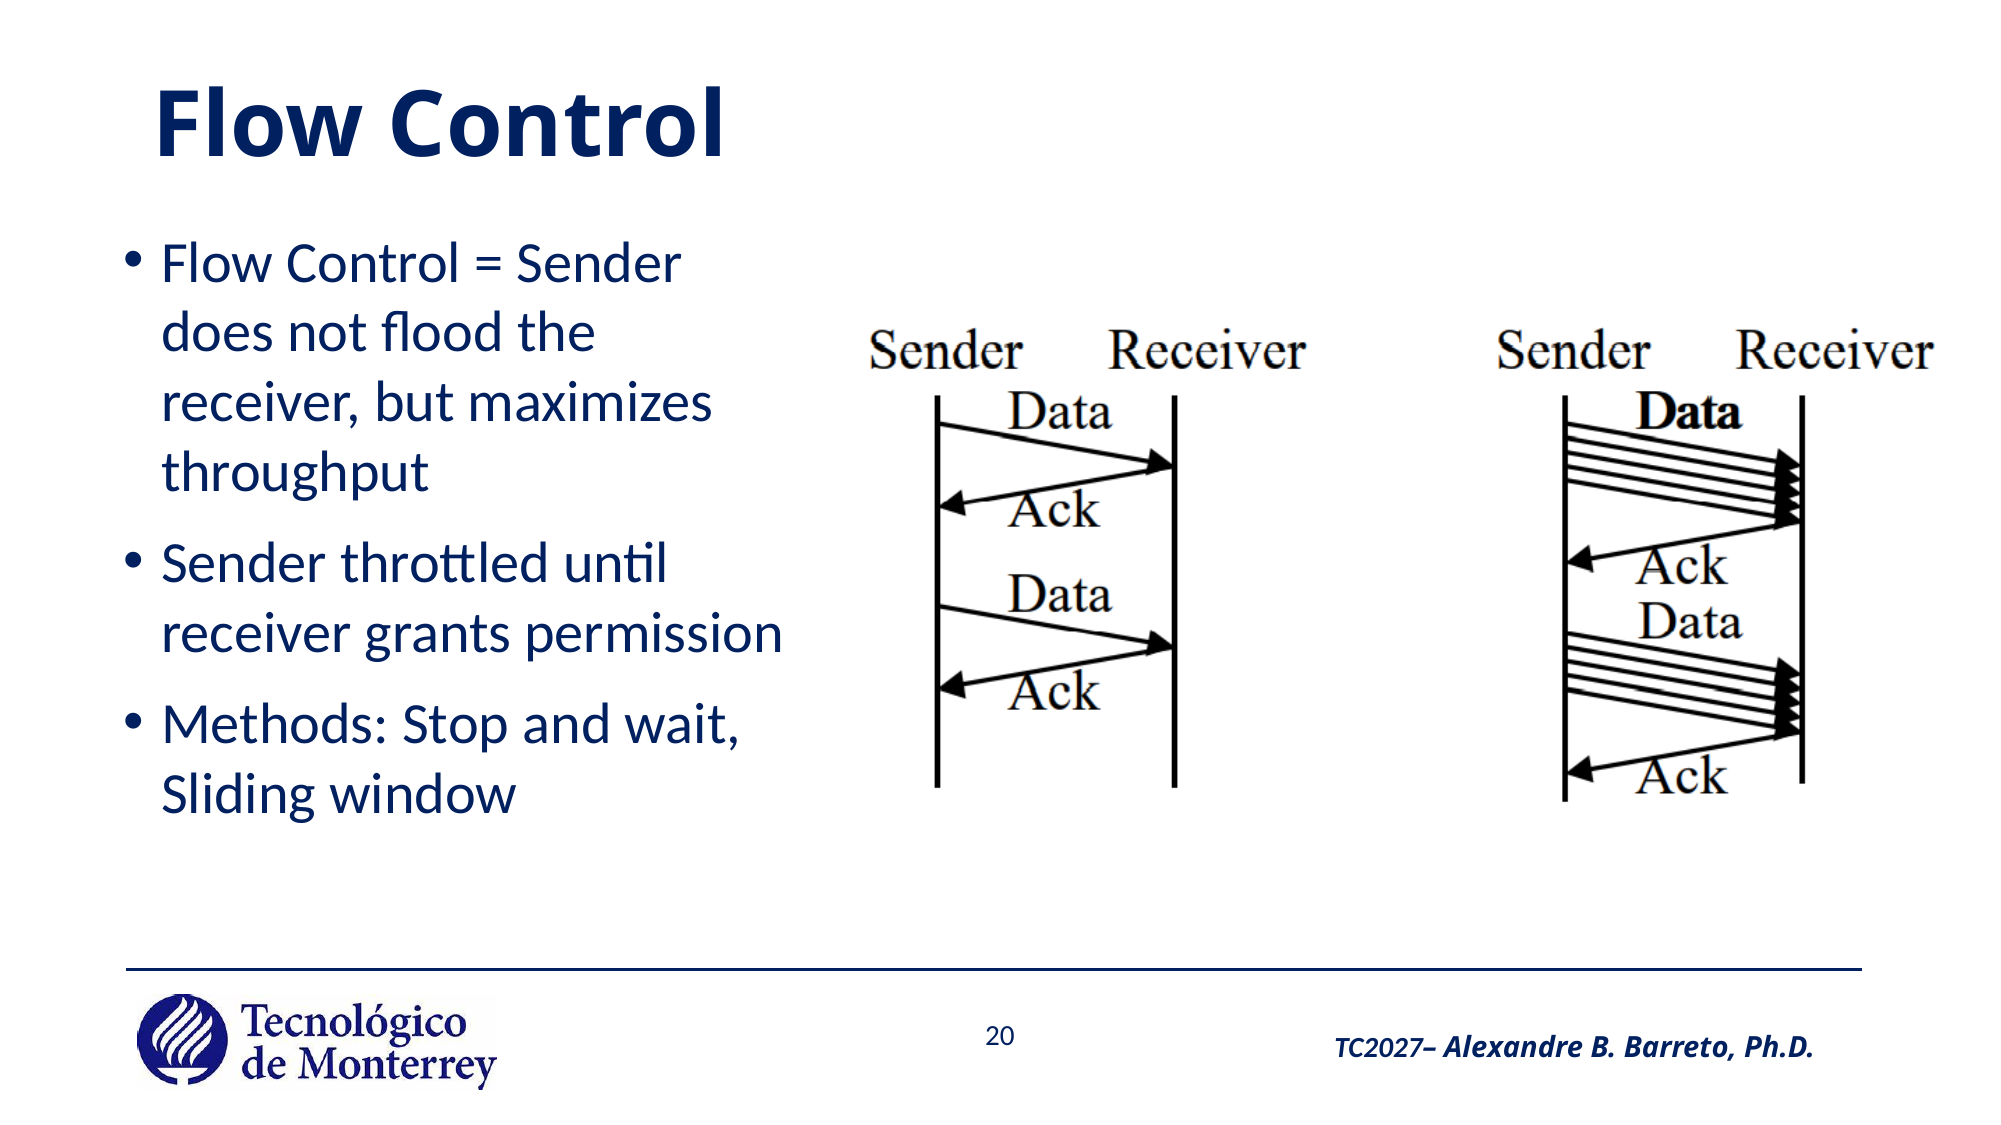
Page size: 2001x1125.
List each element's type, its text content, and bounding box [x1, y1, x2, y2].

title Flow Control [137, 59, 1863, 194]
list Flow Control = Sender does not flood the receiver, but maximizes throughput Sender throttled until receiver grants permission Methods: Stop and wait, Sliding window [108, 216, 807, 879]
picture [794, 302, 1967, 823]
picture [137, 994, 497, 1090]
